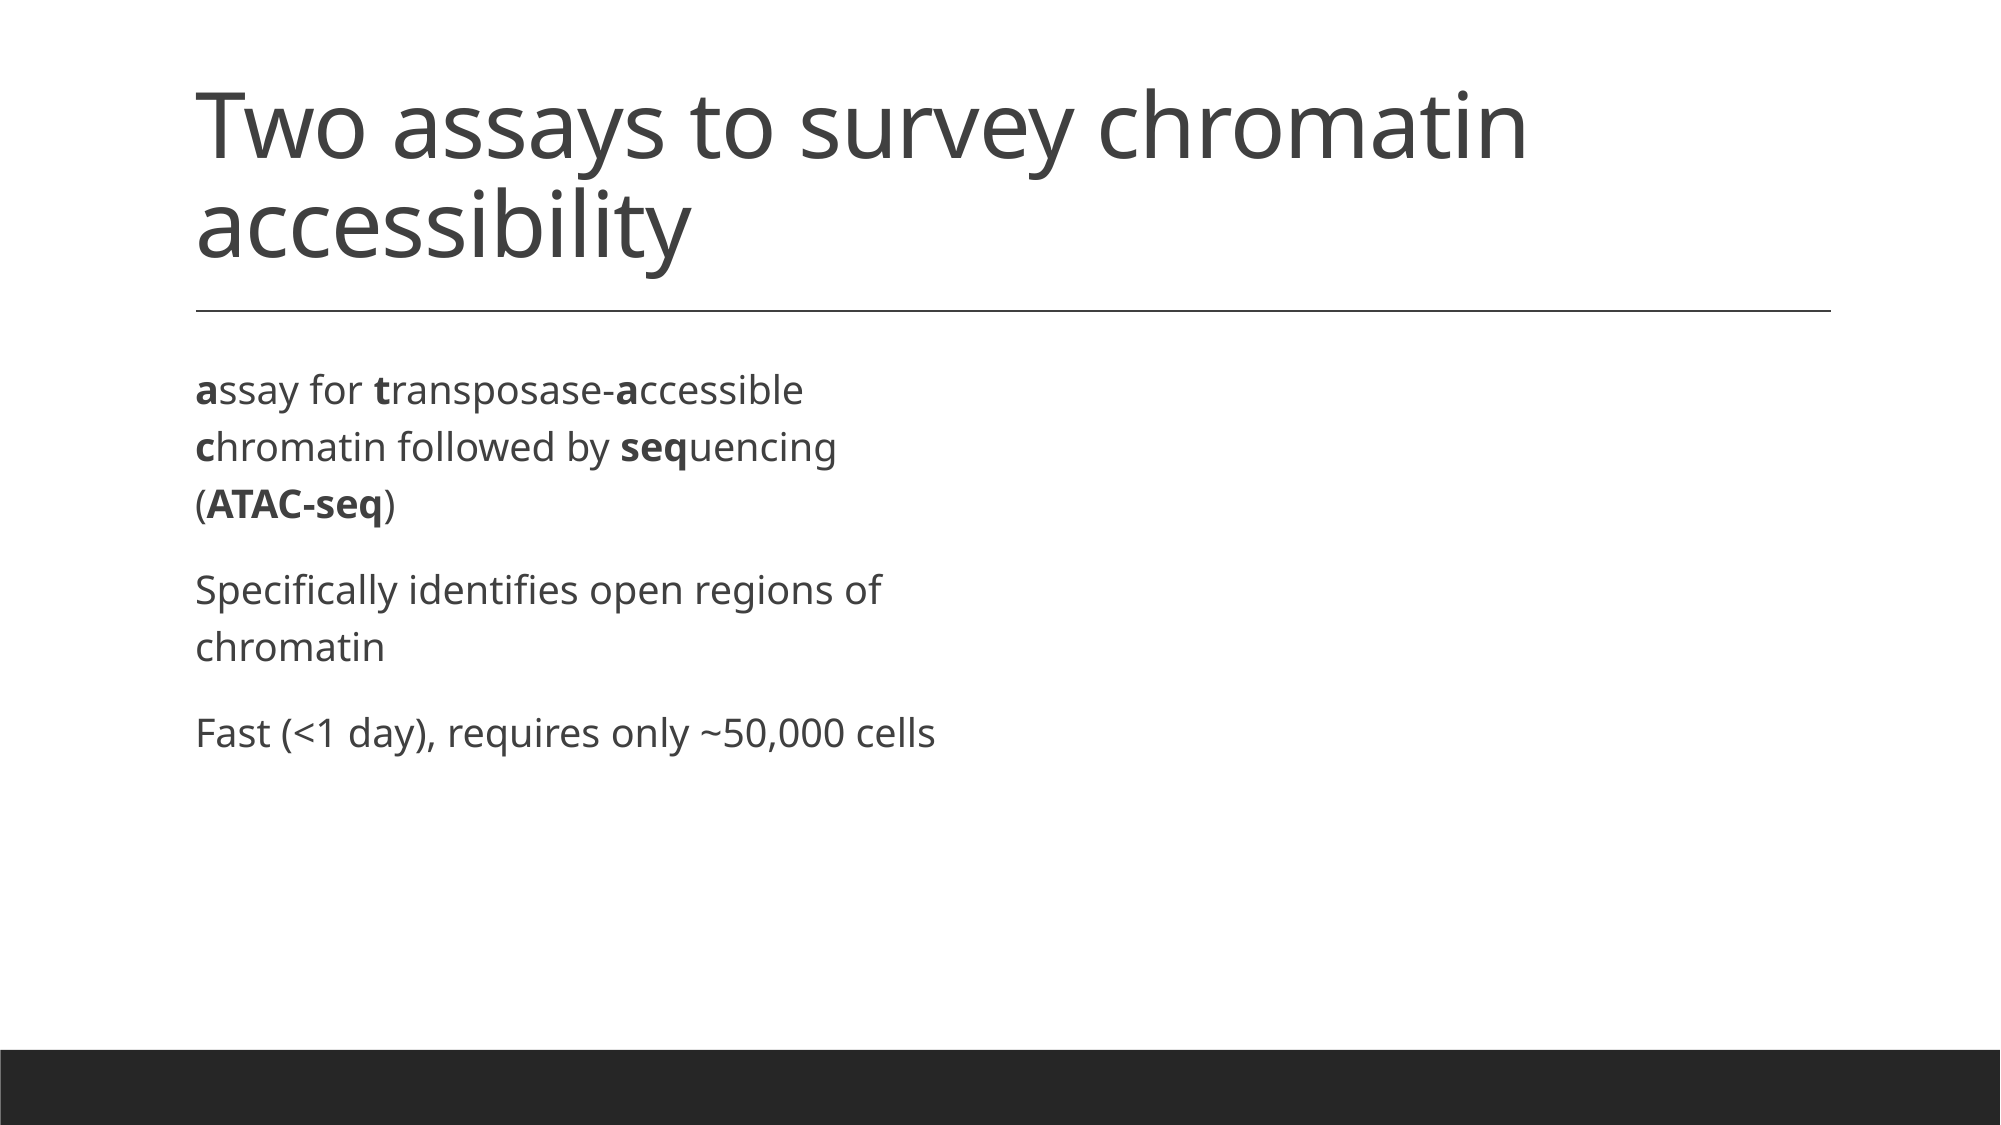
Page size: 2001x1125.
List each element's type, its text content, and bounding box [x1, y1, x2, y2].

list assay for transposase-accessible chromatin followed by sequencing (ATAC-seq) Specifically identifies open regions of chromatin Fast (<1 day), requires only ~50,000 cells [180, 347, 942, 963]
title Two assays to survey chromatin accessibility [180, 47, 1830, 285]
